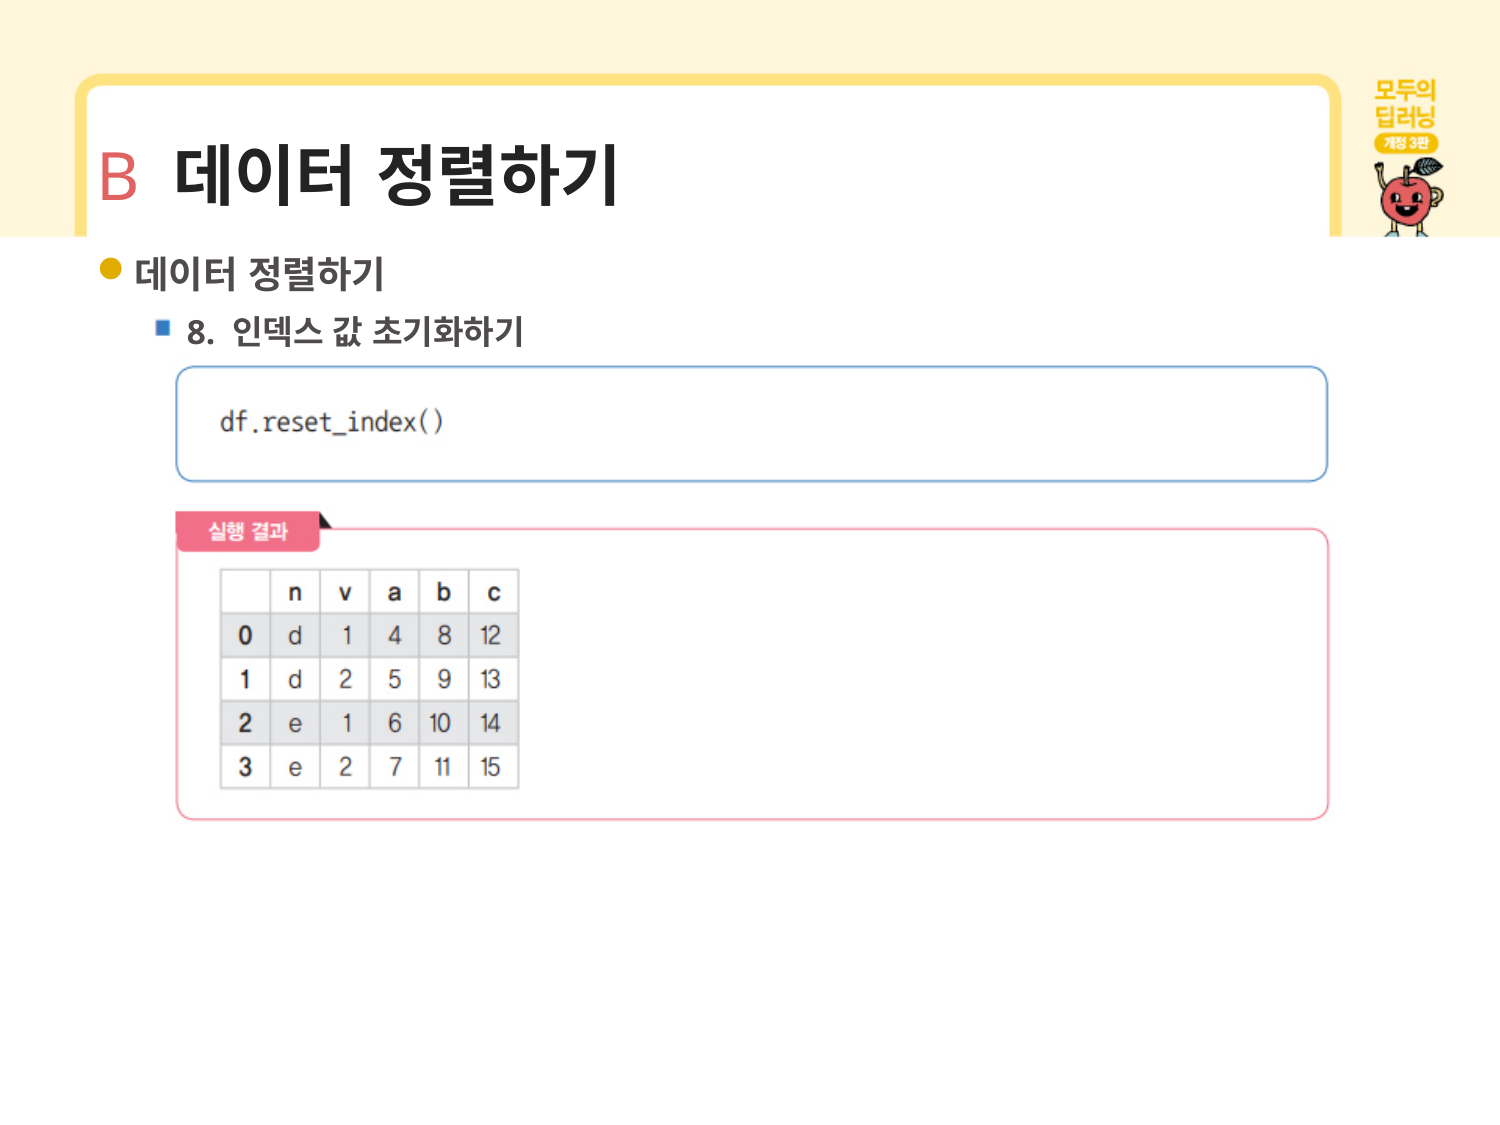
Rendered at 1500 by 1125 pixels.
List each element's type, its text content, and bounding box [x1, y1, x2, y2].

list 데이터 정렬하기 8. 인덱스 값 초기화하기 [81, 239, 1412, 1054]
picture [0, 0, 1500, 1125]
title B 데이터 정렬하기 [81, 90, 1412, 222]
